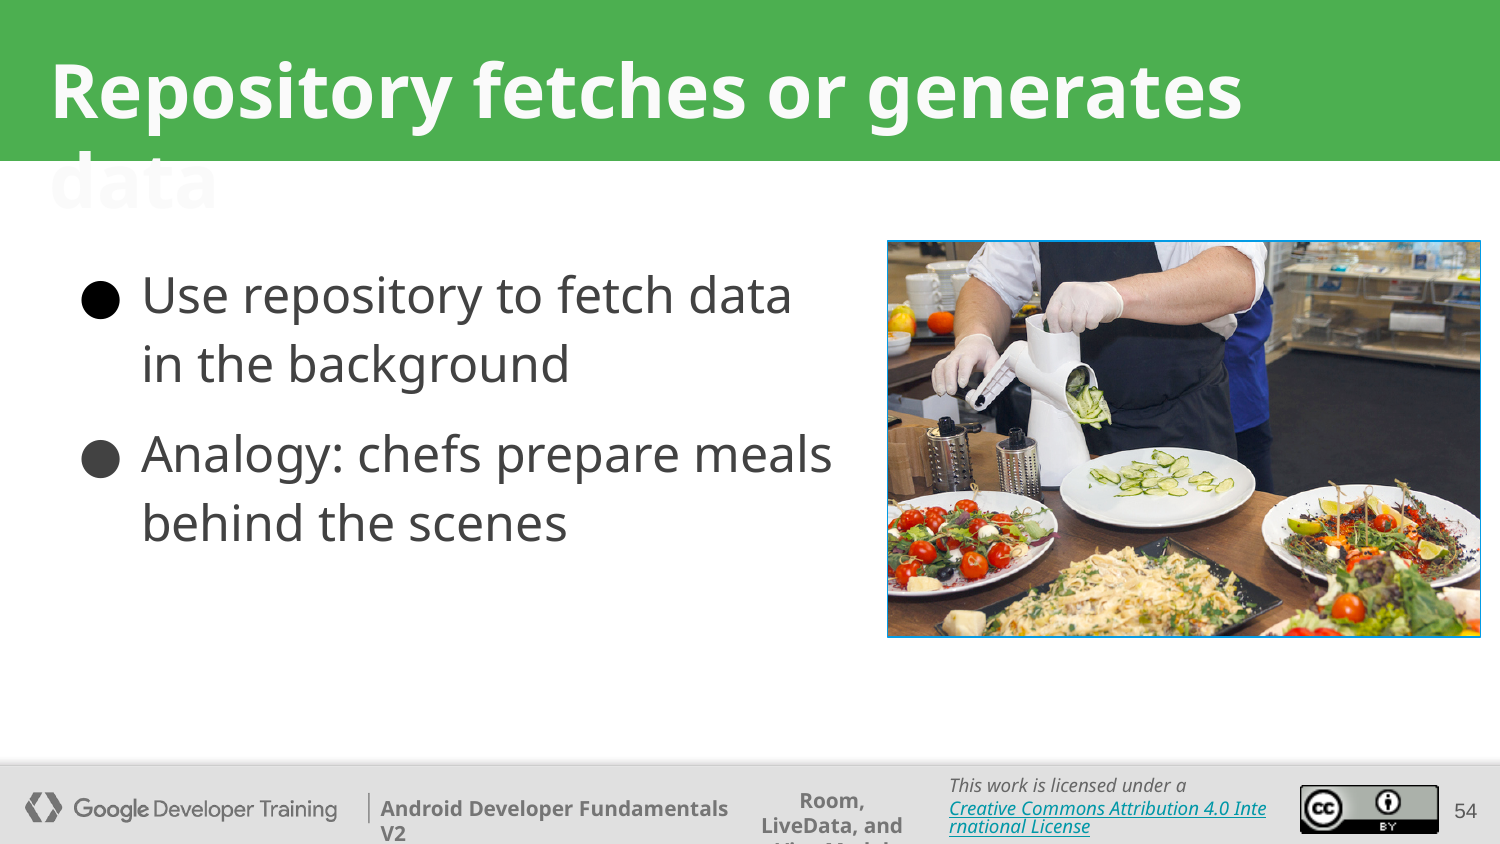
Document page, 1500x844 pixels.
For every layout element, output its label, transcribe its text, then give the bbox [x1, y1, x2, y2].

list Use repository to fetch data in the background Analogy: chefs prepare meals behind the scenes [51, 240, 859, 735]
title Repository fetches or generates data [34, 28, 1449, 122]
picture [0, 161, 1500, 844]
slide_number ‹#› [1402, 777, 1493, 842]
